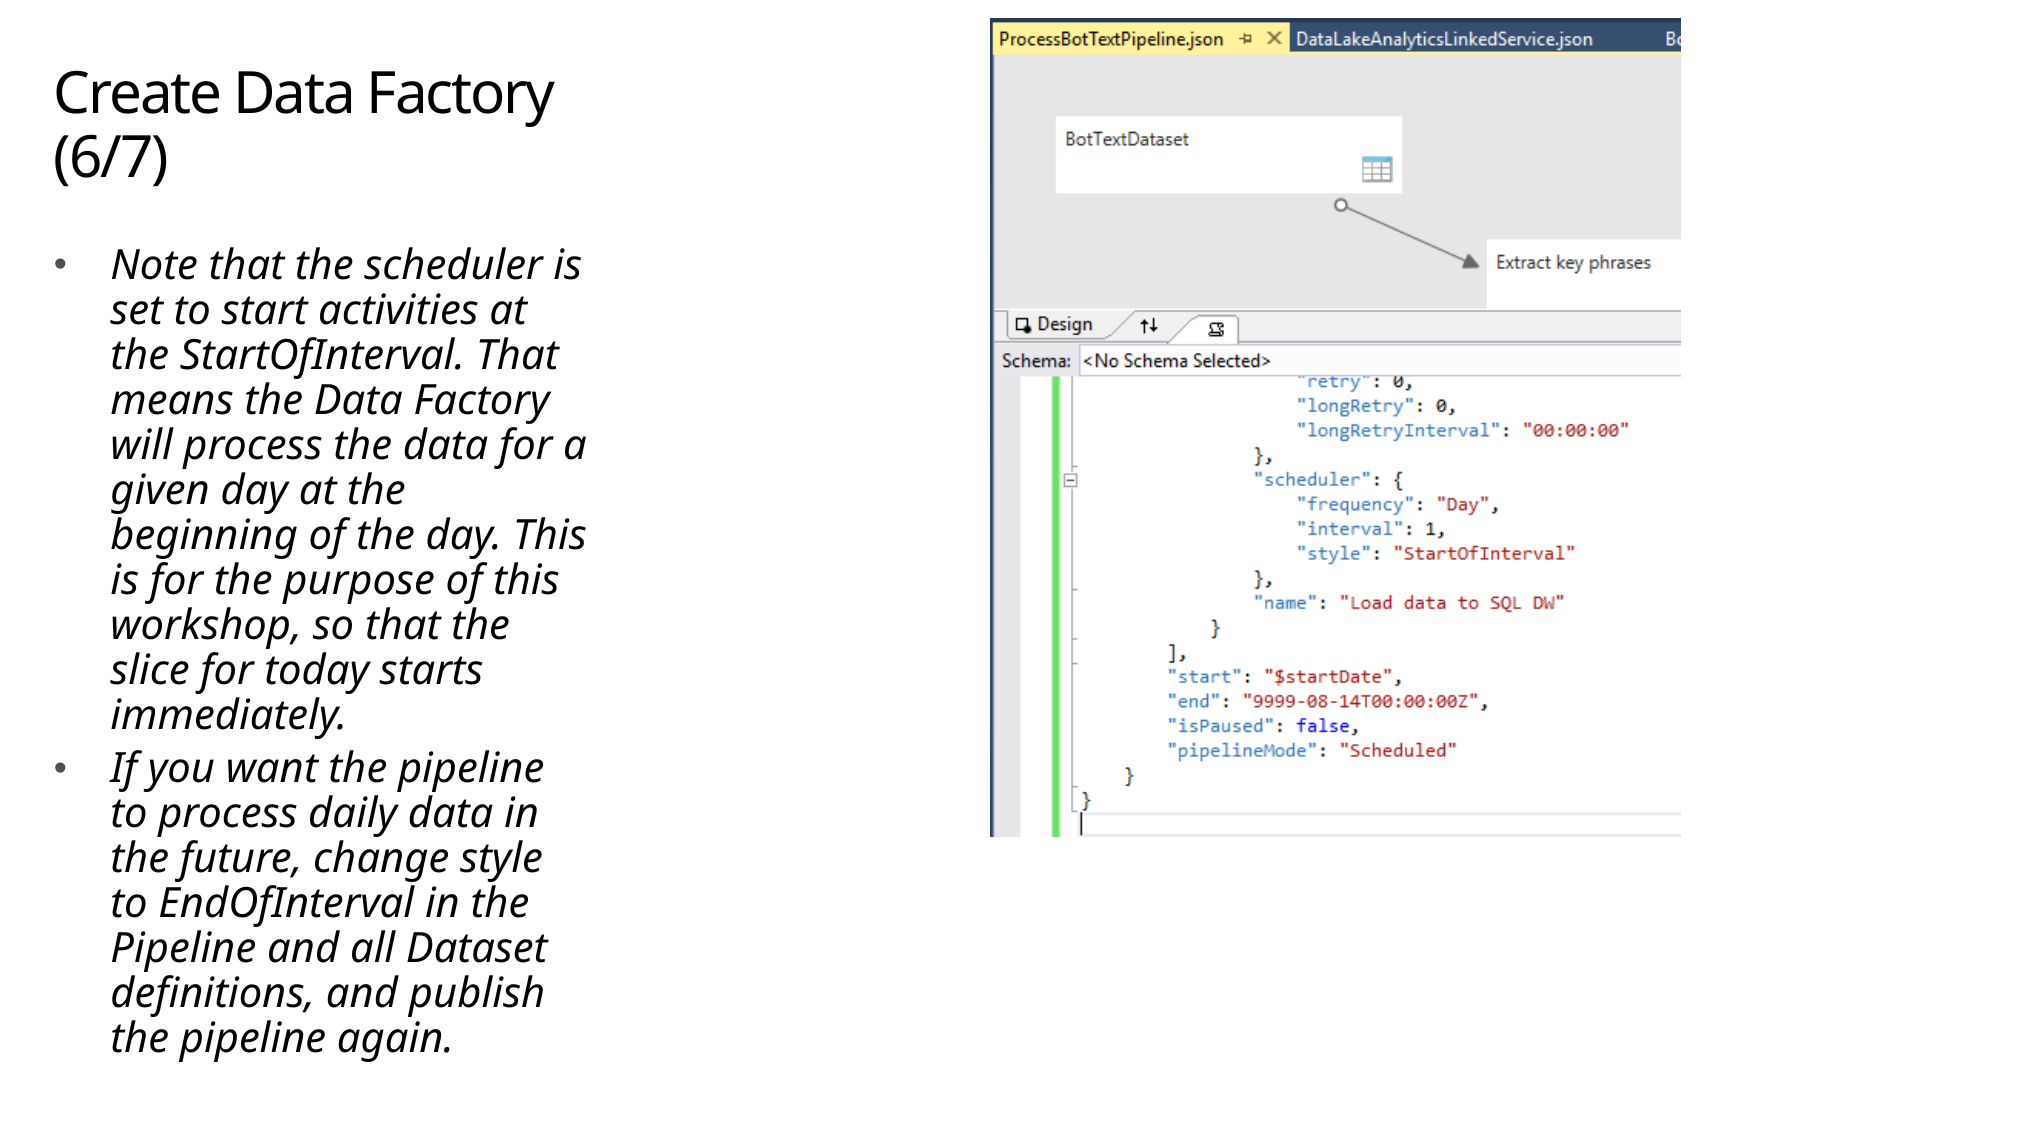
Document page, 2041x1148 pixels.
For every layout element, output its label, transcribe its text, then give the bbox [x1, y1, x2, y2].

list Note that the scheduler is set to start activities at the StartOfInterval. That means the Data Factory will process the data for a given day at the beginning of the day. This is for the purpose of this workshop, so that the slice for today starts immediately. If you want the pipeline to process daily data in the future, change style to EndOfInterval in the Pipeline and all Dataset definitions, and publish the pipeline again. [30, 228, 616, 1087]
title Create Data Factory (6/7) [30, 48, 616, 207]
picture [989, 18, 1681, 837]
